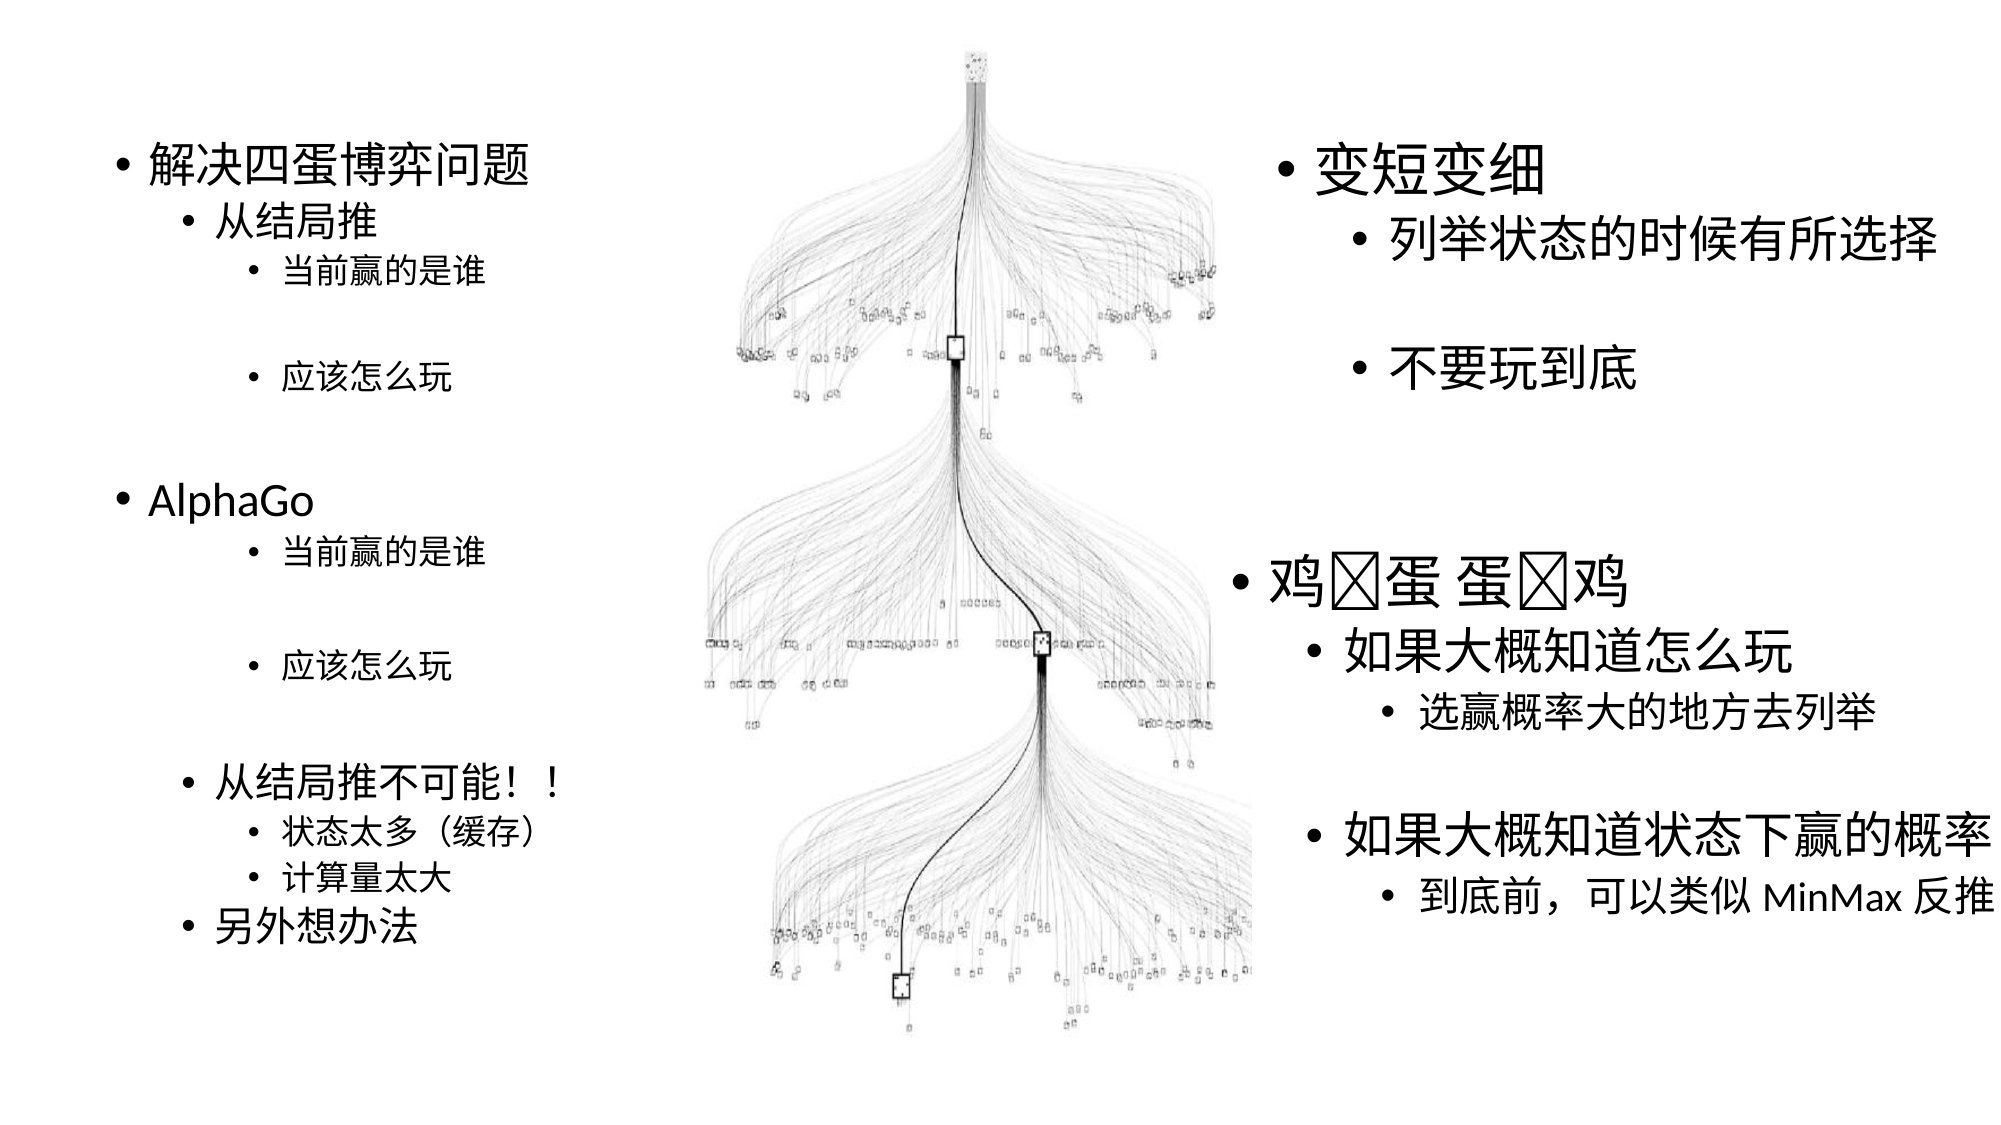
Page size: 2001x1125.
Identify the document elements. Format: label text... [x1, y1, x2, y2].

picture [462, 33, 1493, 1062]
text_box 鸡蛋 蛋鸡 如果大概知道怎么玩 选赢概率大的地方去列举 如果大概知道状态下赢的概率 到底前，可以类似MinMax反推 [1215, 545, 2000, 1004]
text_box [806, 821, 1215, 1004]
text_box 变短变细 列举状态的时候有所选择 不要玩到底 [1261, 133, 2000, 422]
list 解决四蛋博弈问题 从结局推 当前赢的是谁 应该怎么玩 AlphaGo 当前赢的是谁 应该怎么玩 从结局推不可能！！ 状态太多（缓存） 计算量太大 另外想办法 [99, 133, 694, 959]
